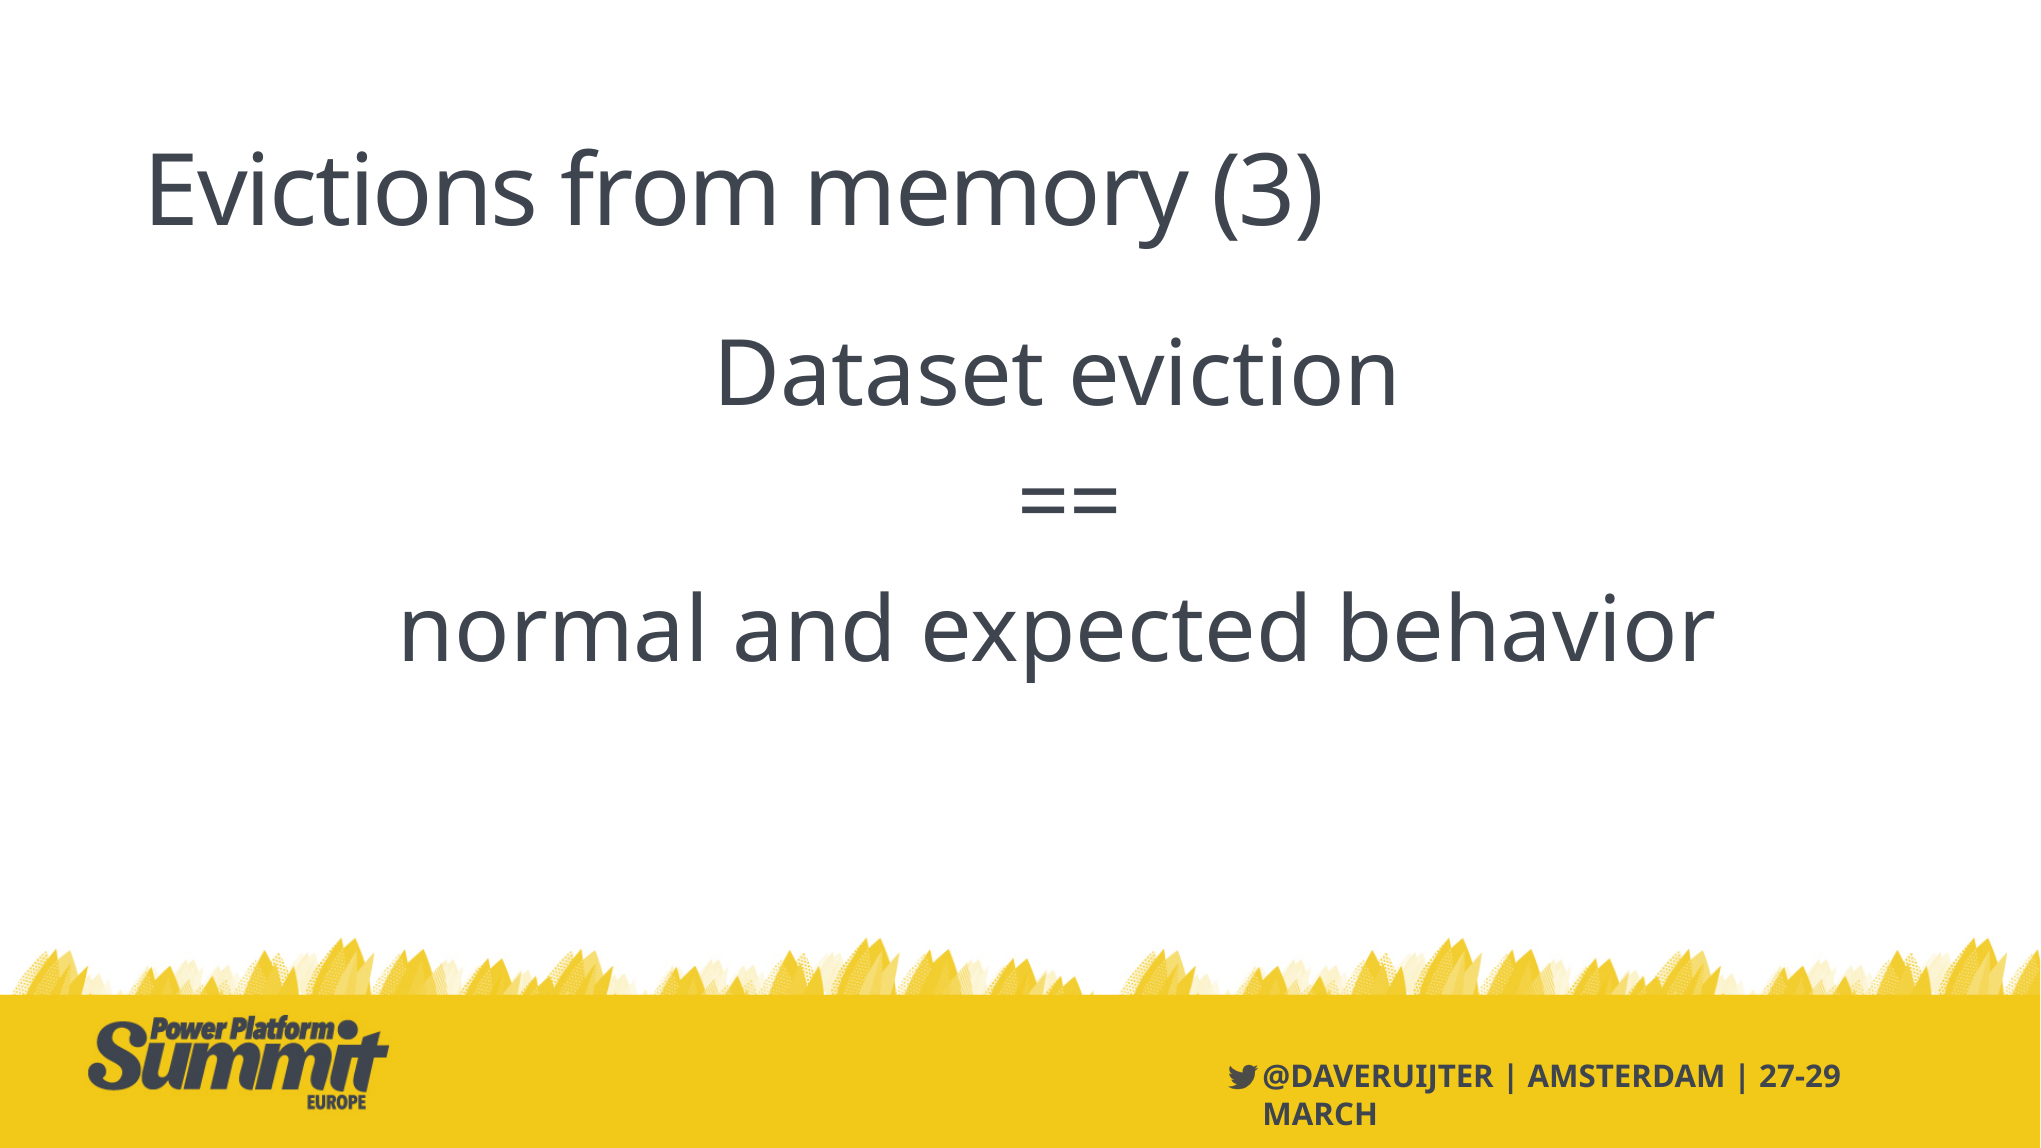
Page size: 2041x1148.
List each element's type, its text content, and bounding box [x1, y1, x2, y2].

list Dataset eviction == normal and expected behavior [120, 298, 1996, 768]
picture [0, 0, 2041, 1148]
title Evictions from memory (3) [120, 123, 1996, 275]
